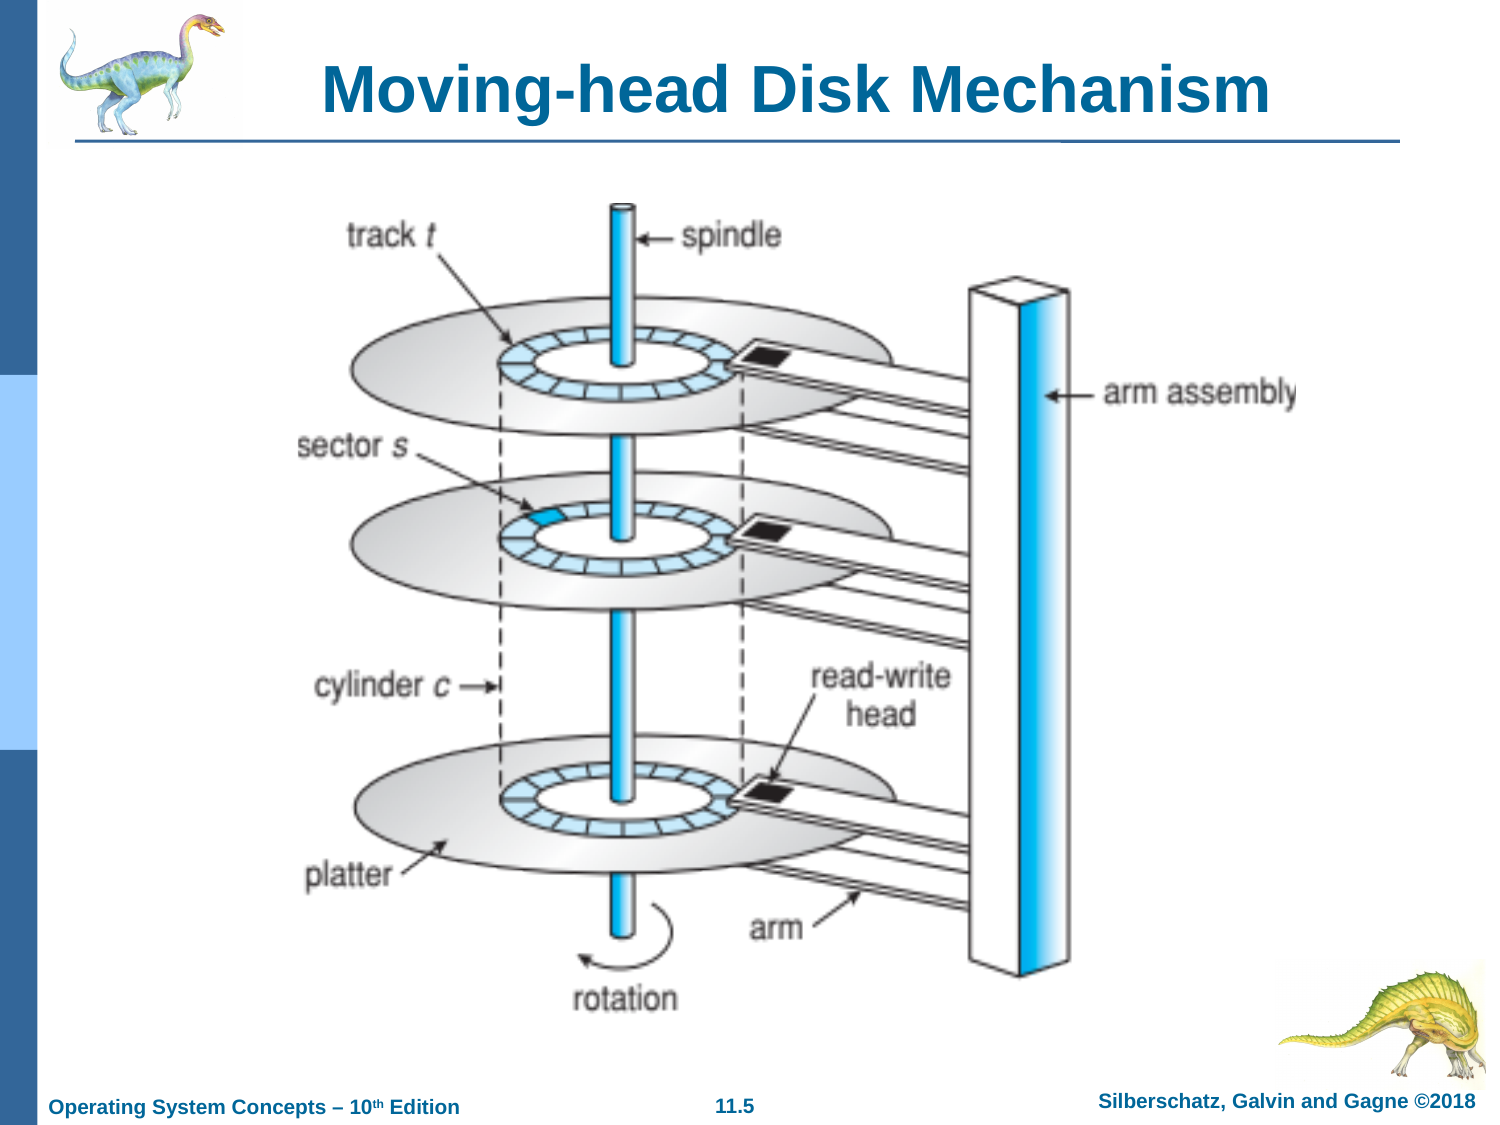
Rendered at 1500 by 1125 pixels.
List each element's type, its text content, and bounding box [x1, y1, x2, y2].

title Moving-head Disk Mechanism [179, 39, 1415, 134]
picture [297, 203, 1486, 1090]
picture [46, 0, 243, 149]
